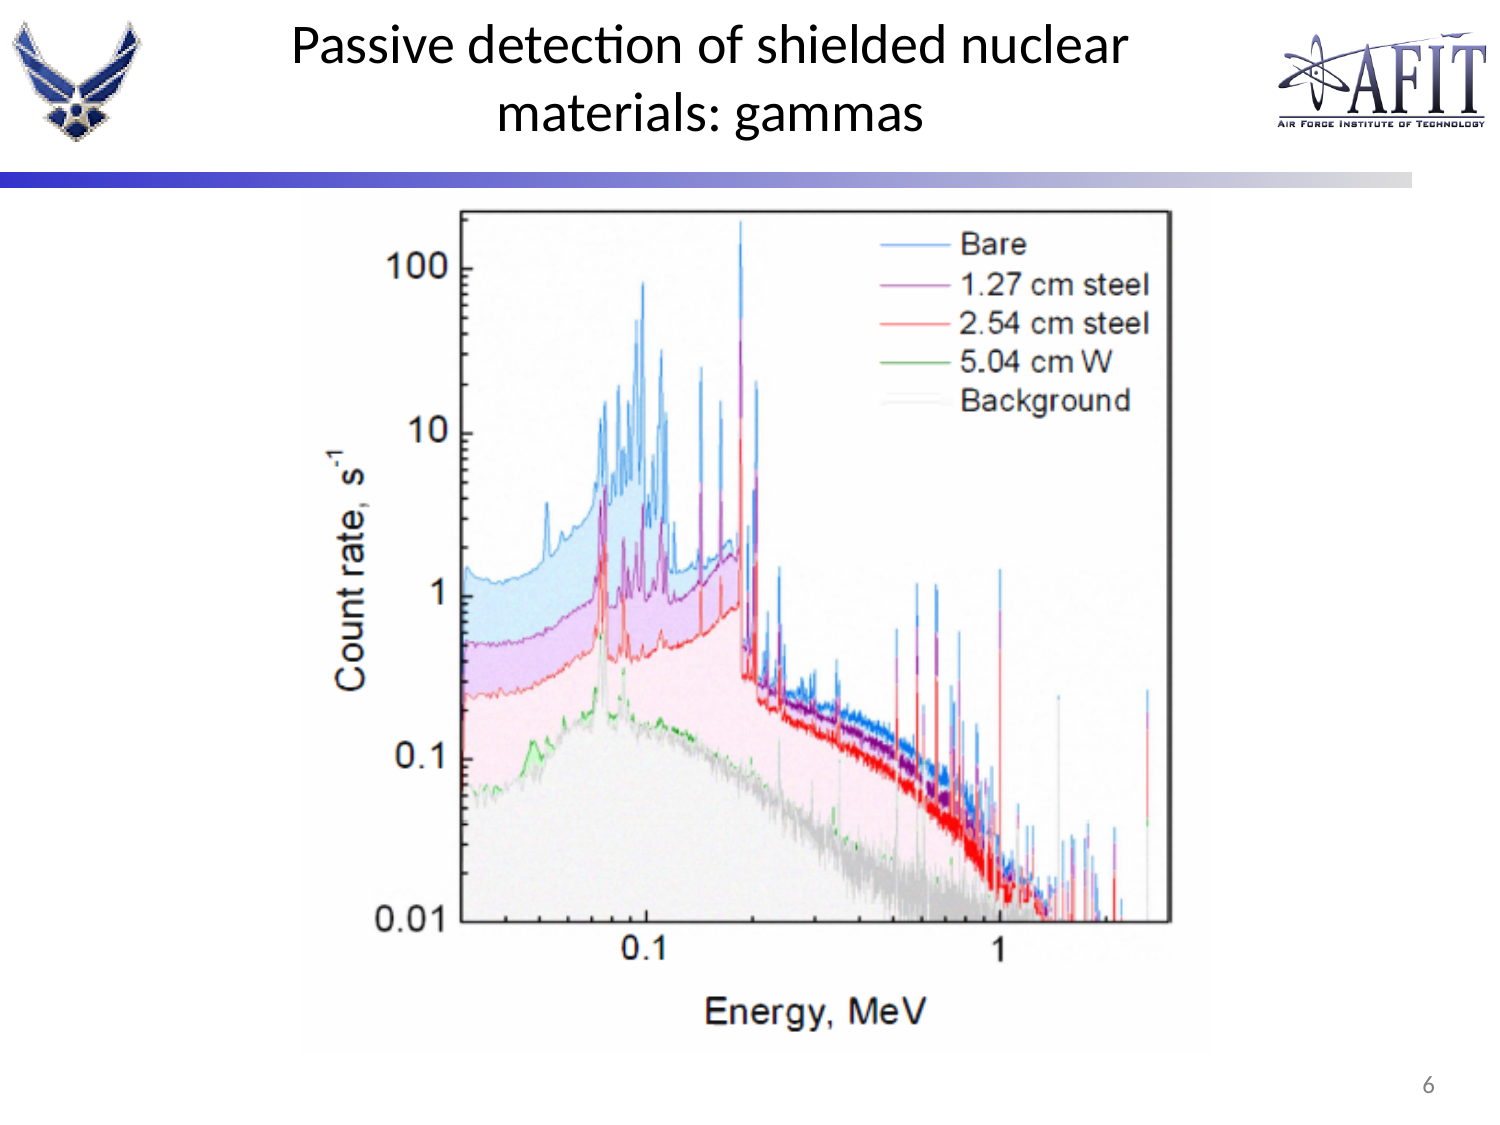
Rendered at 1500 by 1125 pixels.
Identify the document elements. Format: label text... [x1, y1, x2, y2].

picture [299, 188, 1213, 1054]
slide_number 5 [1337, 1062, 1450, 1105]
picture [0, 12, 163, 153]
title Passive detection of shielded nuclear materials: gammas [166, 0, 1255, 151]
